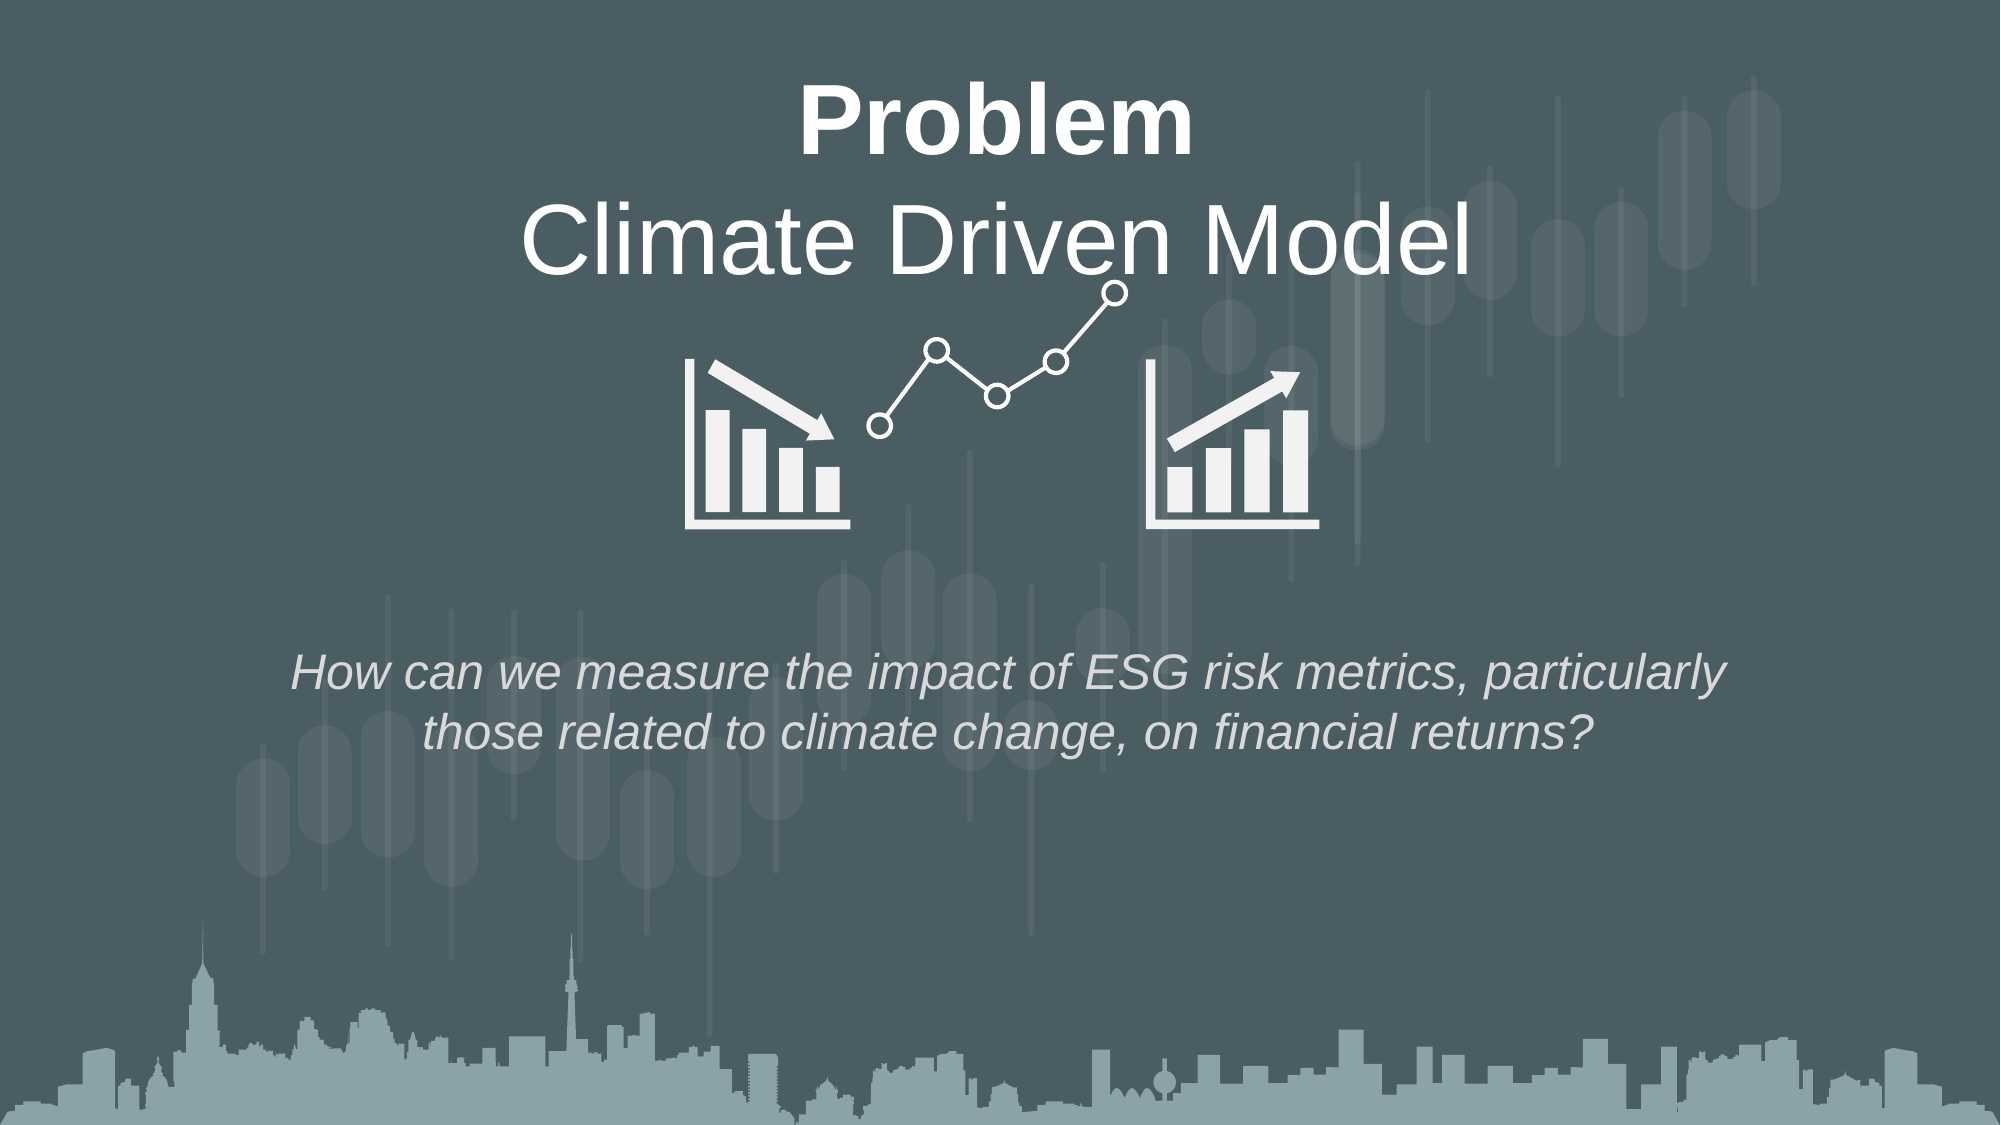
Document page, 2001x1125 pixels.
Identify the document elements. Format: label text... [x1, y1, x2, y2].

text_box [868, 281, 1126, 438]
text_box Problem Climate Driven Model [418, 47, 1576, 422]
text_box [1145, 358, 1320, 530]
text_box [706, 357, 837, 442]
text_box How can we measure the impact of ESG risk metrics, particularly those related to climate change, on financial returns? [221, 632, 1796, 767]
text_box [0, 917, 2000, 1125]
text_box [684, 358, 851, 530]
